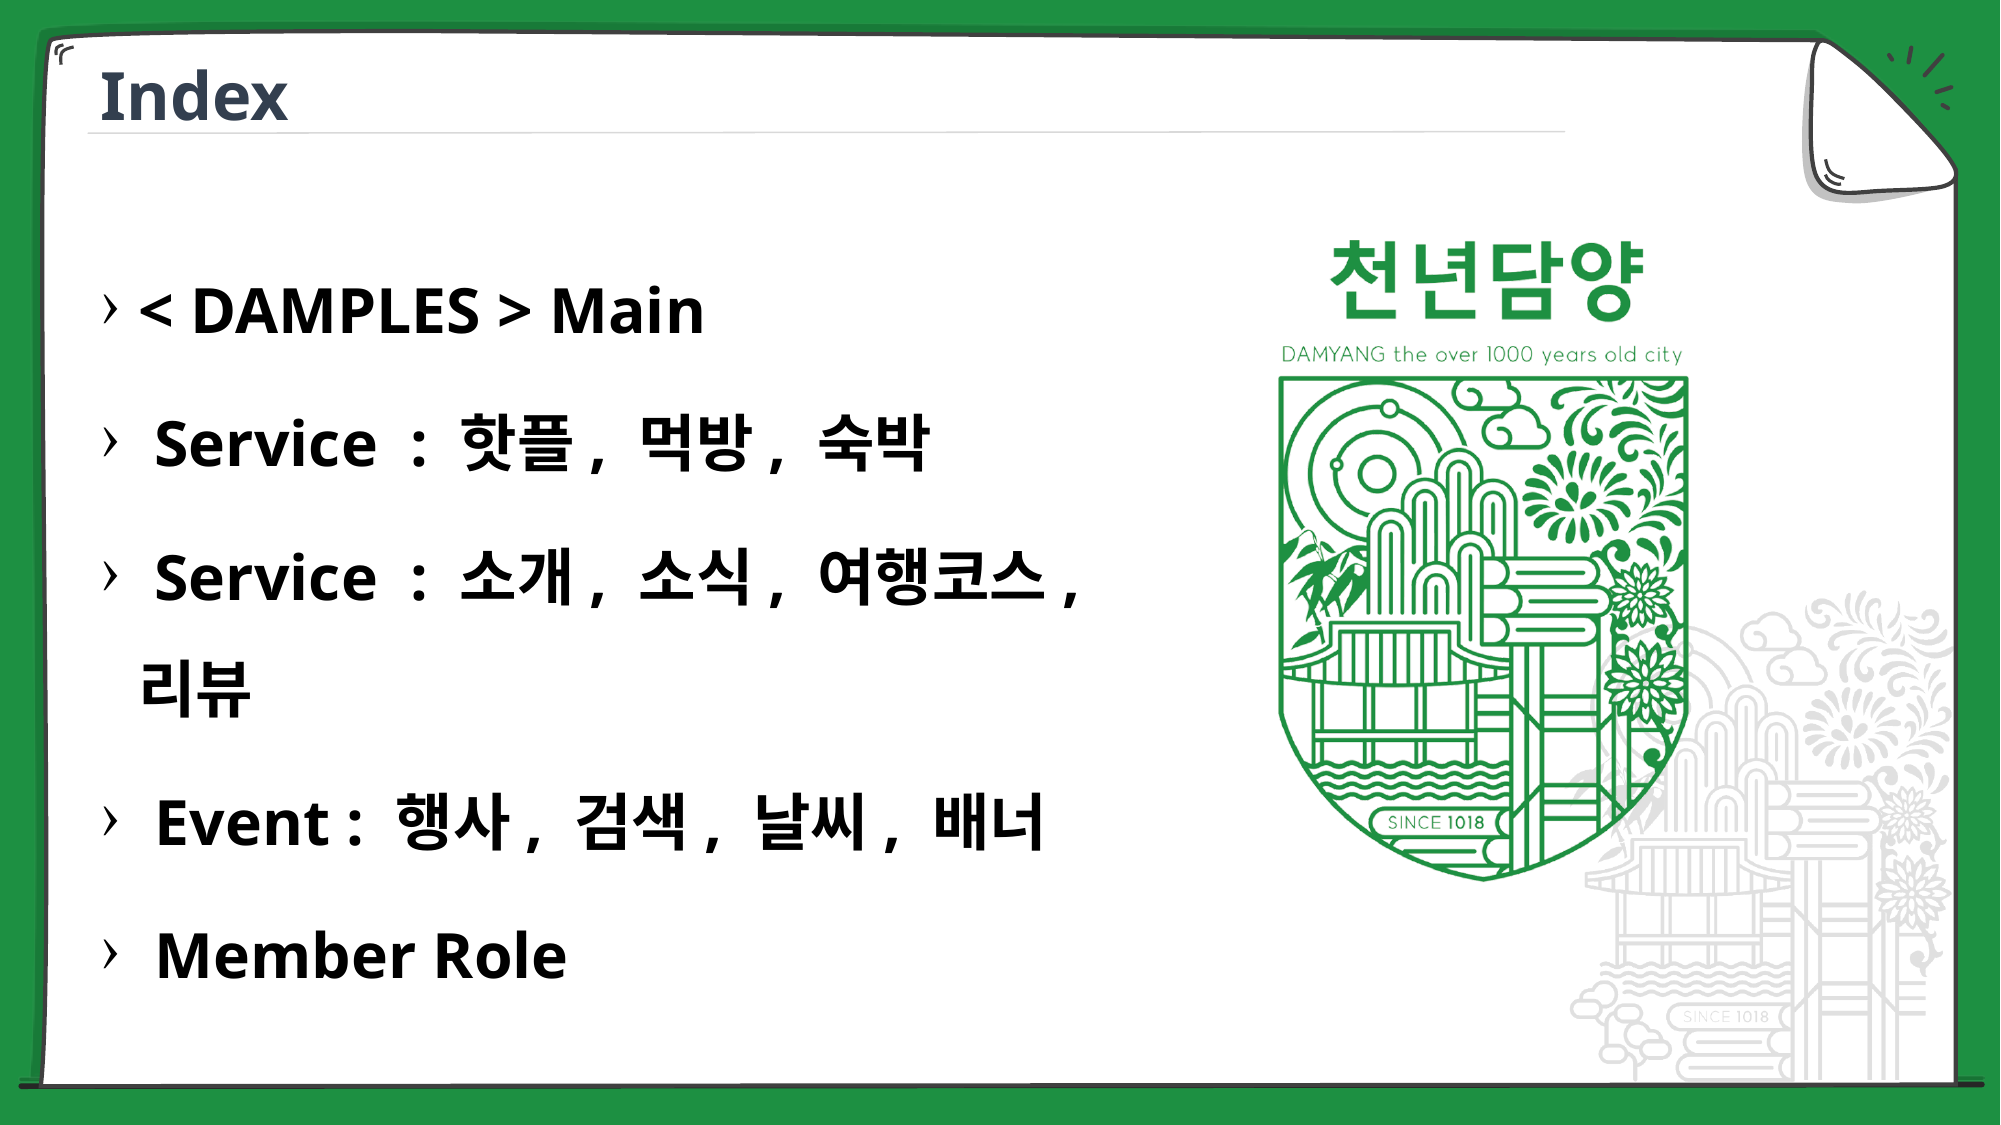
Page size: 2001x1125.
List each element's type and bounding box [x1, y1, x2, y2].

text_box [1801, 40, 1958, 204]
picture [1271, 240, 1954, 1082]
text_box [1888, 47, 1952, 109]
text_box [40, 31, 1956, 1087]
